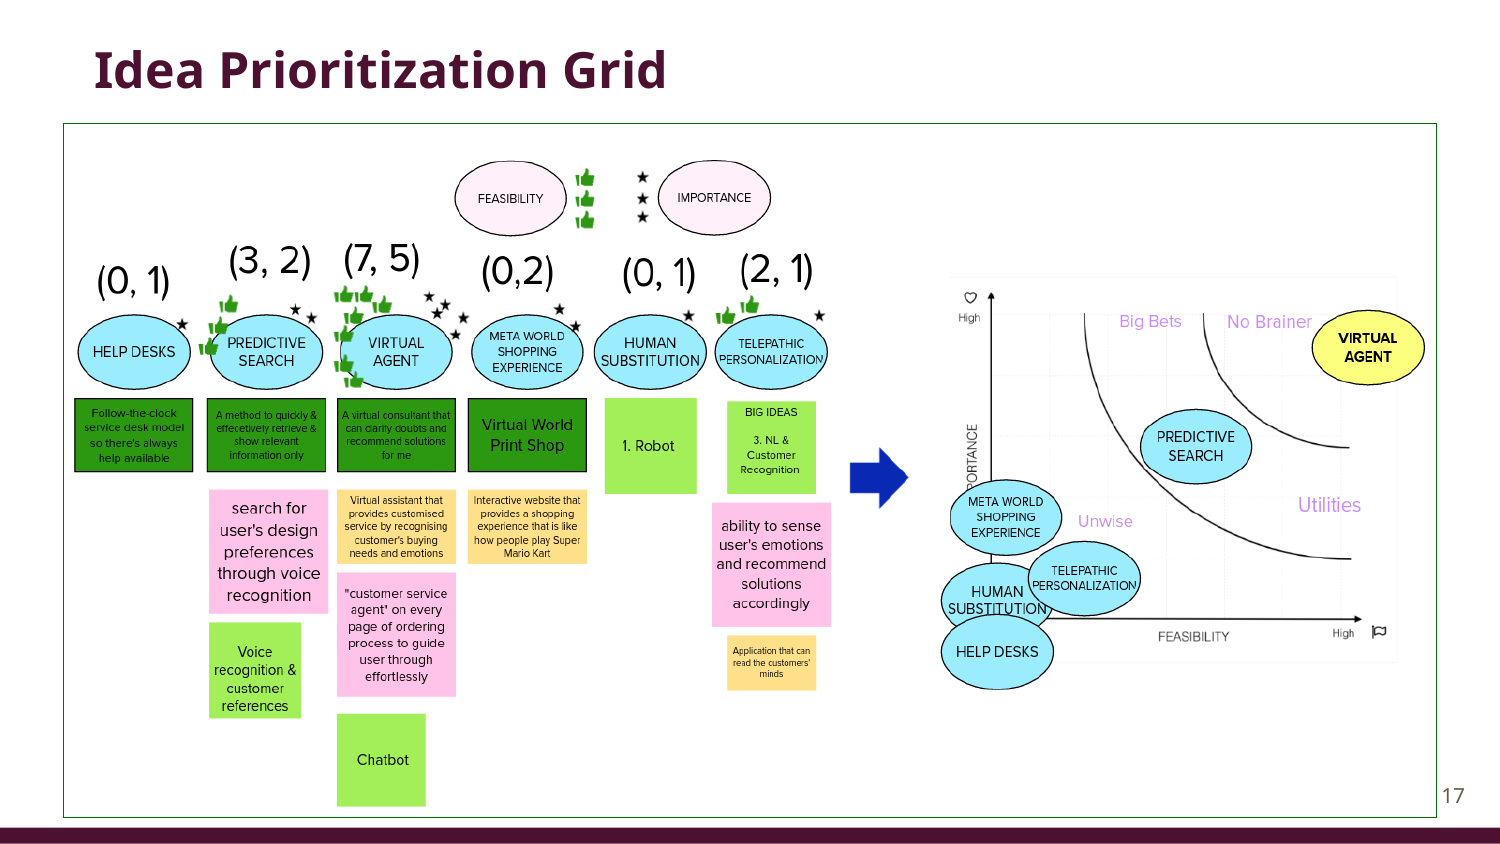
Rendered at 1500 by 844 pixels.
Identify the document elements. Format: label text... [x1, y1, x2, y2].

list Idea Prioritization Grid [79, 19, 1064, 116]
picture [58, 117, 1442, 822]
slide_number ‹#› [1389, 764, 1480, 830]
